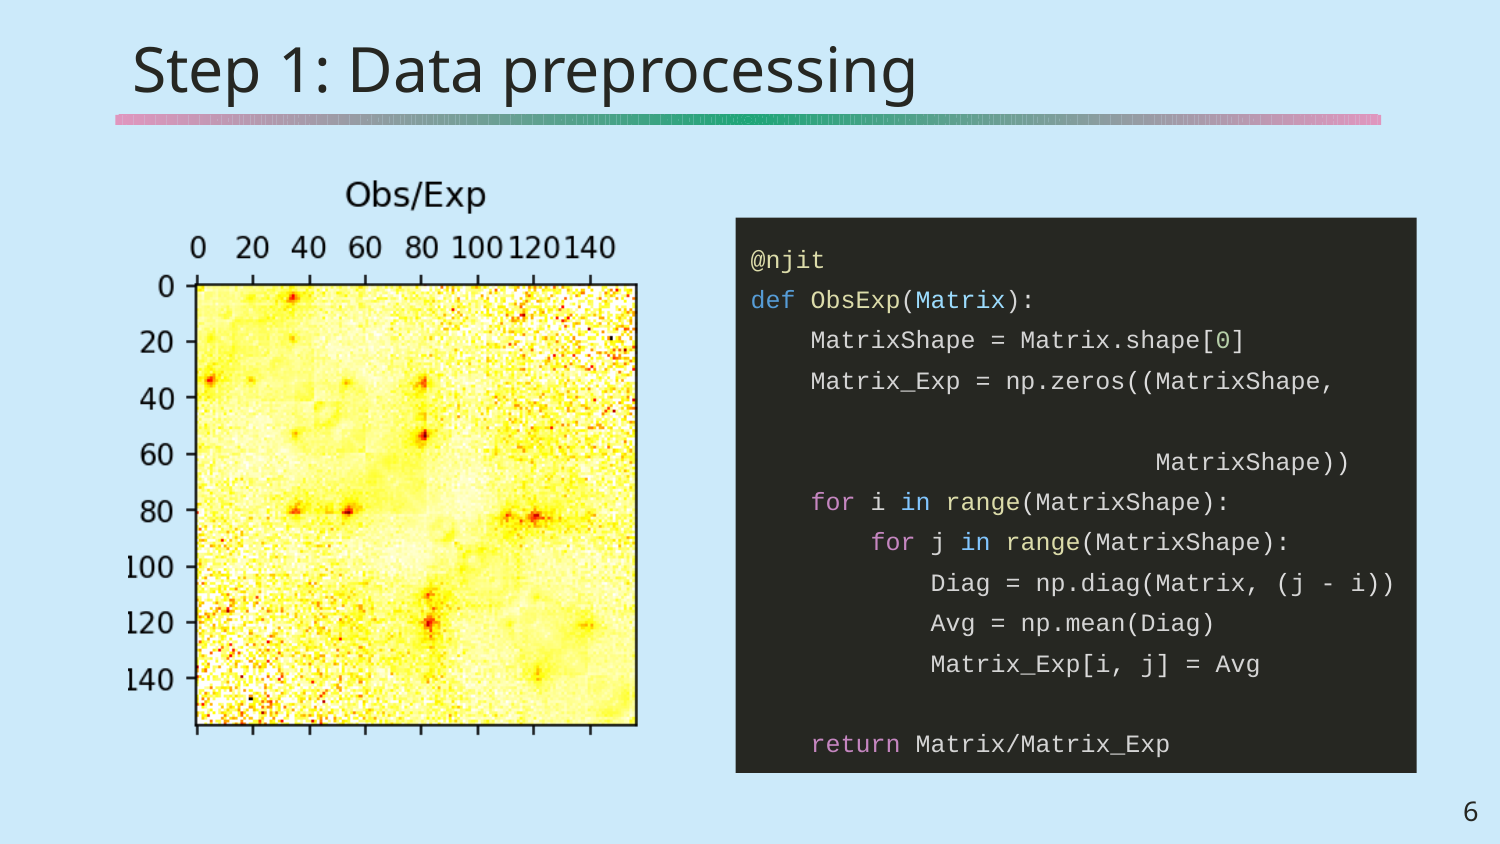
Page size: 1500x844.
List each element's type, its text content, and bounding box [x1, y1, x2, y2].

picture [127, 167, 656, 756]
text_box [115, 114, 1382, 125]
text_box @njit def ObsExp(Matrix): MatrixShape = Matrix.shape[0] Matrix_Exp = np.zeros((MatrixShape, MatrixShape)) for i in range(MatrixShape): for j in range(MatrixShape): Diag = np.diag(Matrix, (j - i)) Avg = np.mean(Diag) Matrix_Exp[i, j] = Avg return Matrix/Matrix_Exp [735, 217, 1417, 773]
slide_number ‹#› [1403, 779, 1494, 844]
title Step 1: Data preprocessing [116, 20, 1383, 115]
